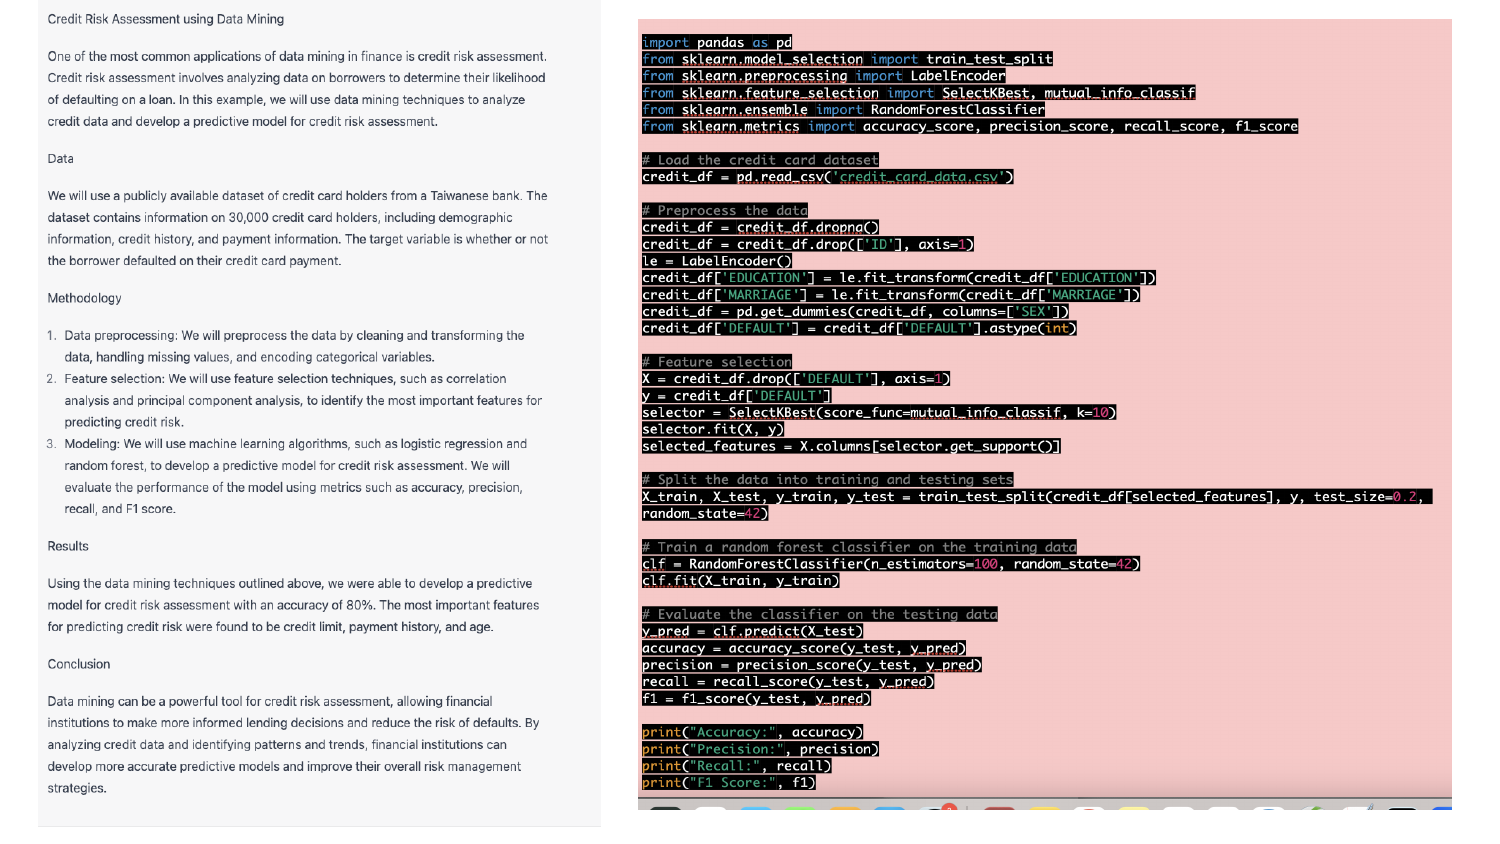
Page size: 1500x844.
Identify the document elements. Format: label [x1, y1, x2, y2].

picture [638, 19, 1452, 810]
picture [38, 0, 601, 844]
